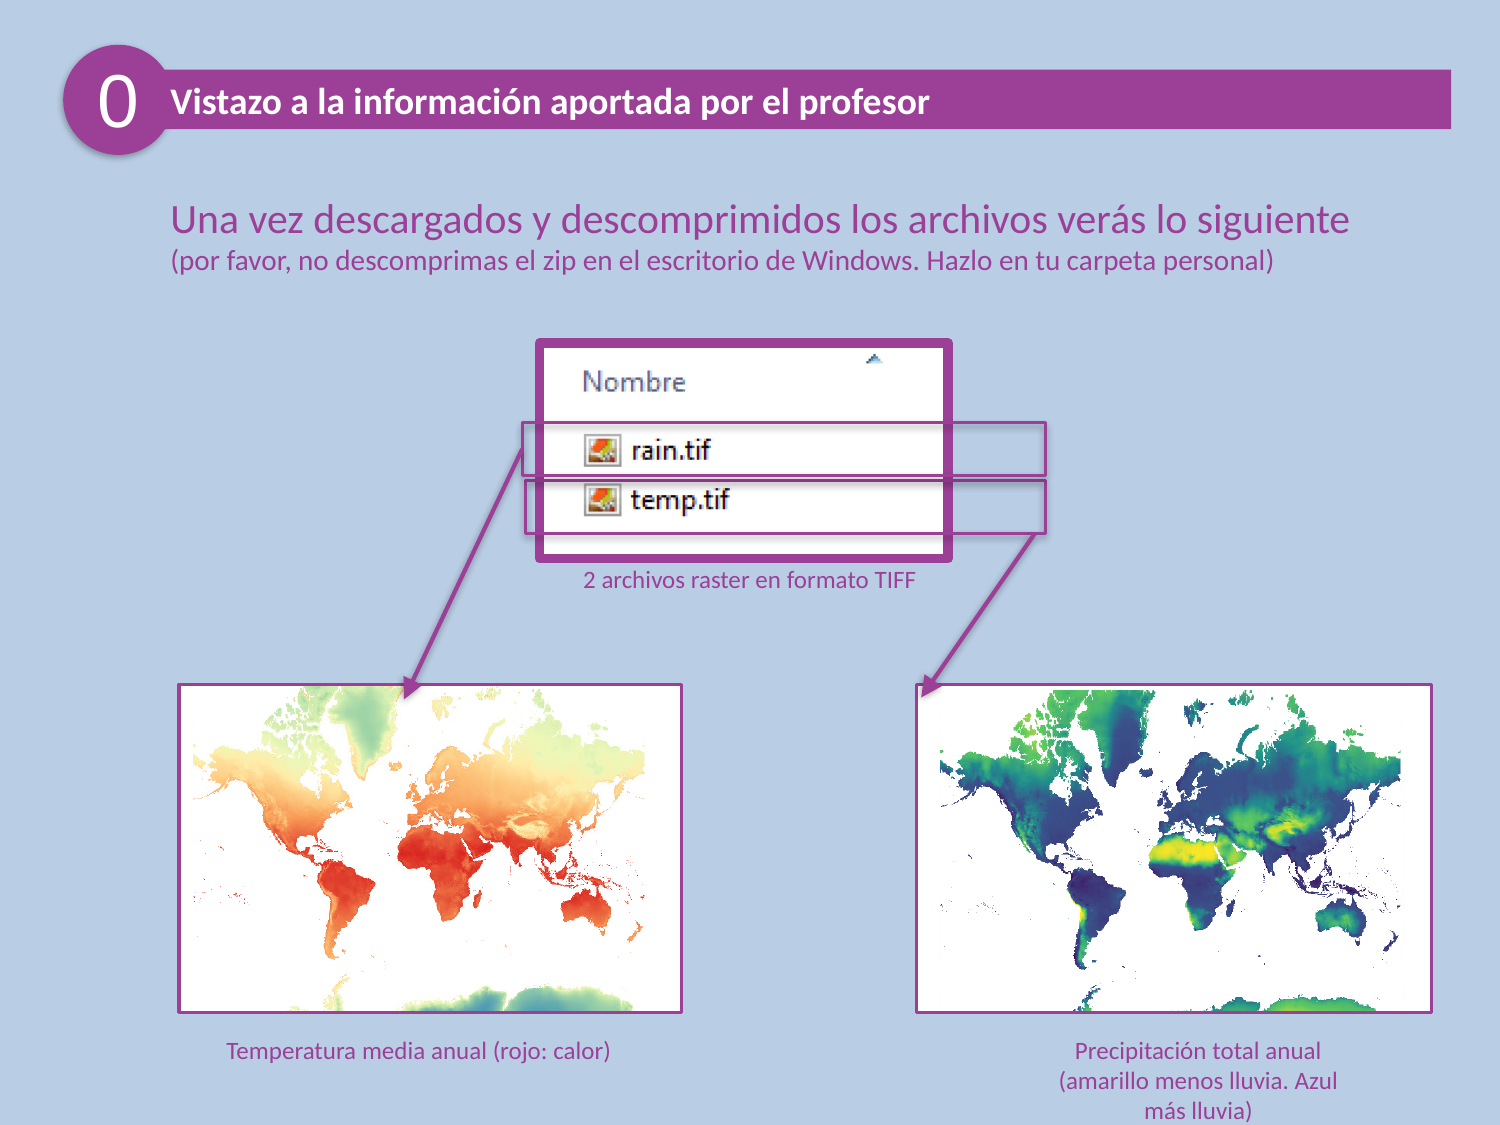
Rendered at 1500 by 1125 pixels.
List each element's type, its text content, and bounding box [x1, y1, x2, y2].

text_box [62, 44, 174, 156]
text_box Una vez descargados y descomprimidos los archivos verás lo siguiente (por favor, no descomprimas el zip en el escritorio de Windows. Hazlo en tu carpeta personal) [155, 184, 1452, 284]
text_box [538, 347, 962, 420]
text_box Vistazo a la información aportada por el profesor [178, 69, 1452, 130]
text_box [105, 685, 733, 1073]
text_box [917, 685, 1431, 1125]
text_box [403, 422, 1046, 700]
